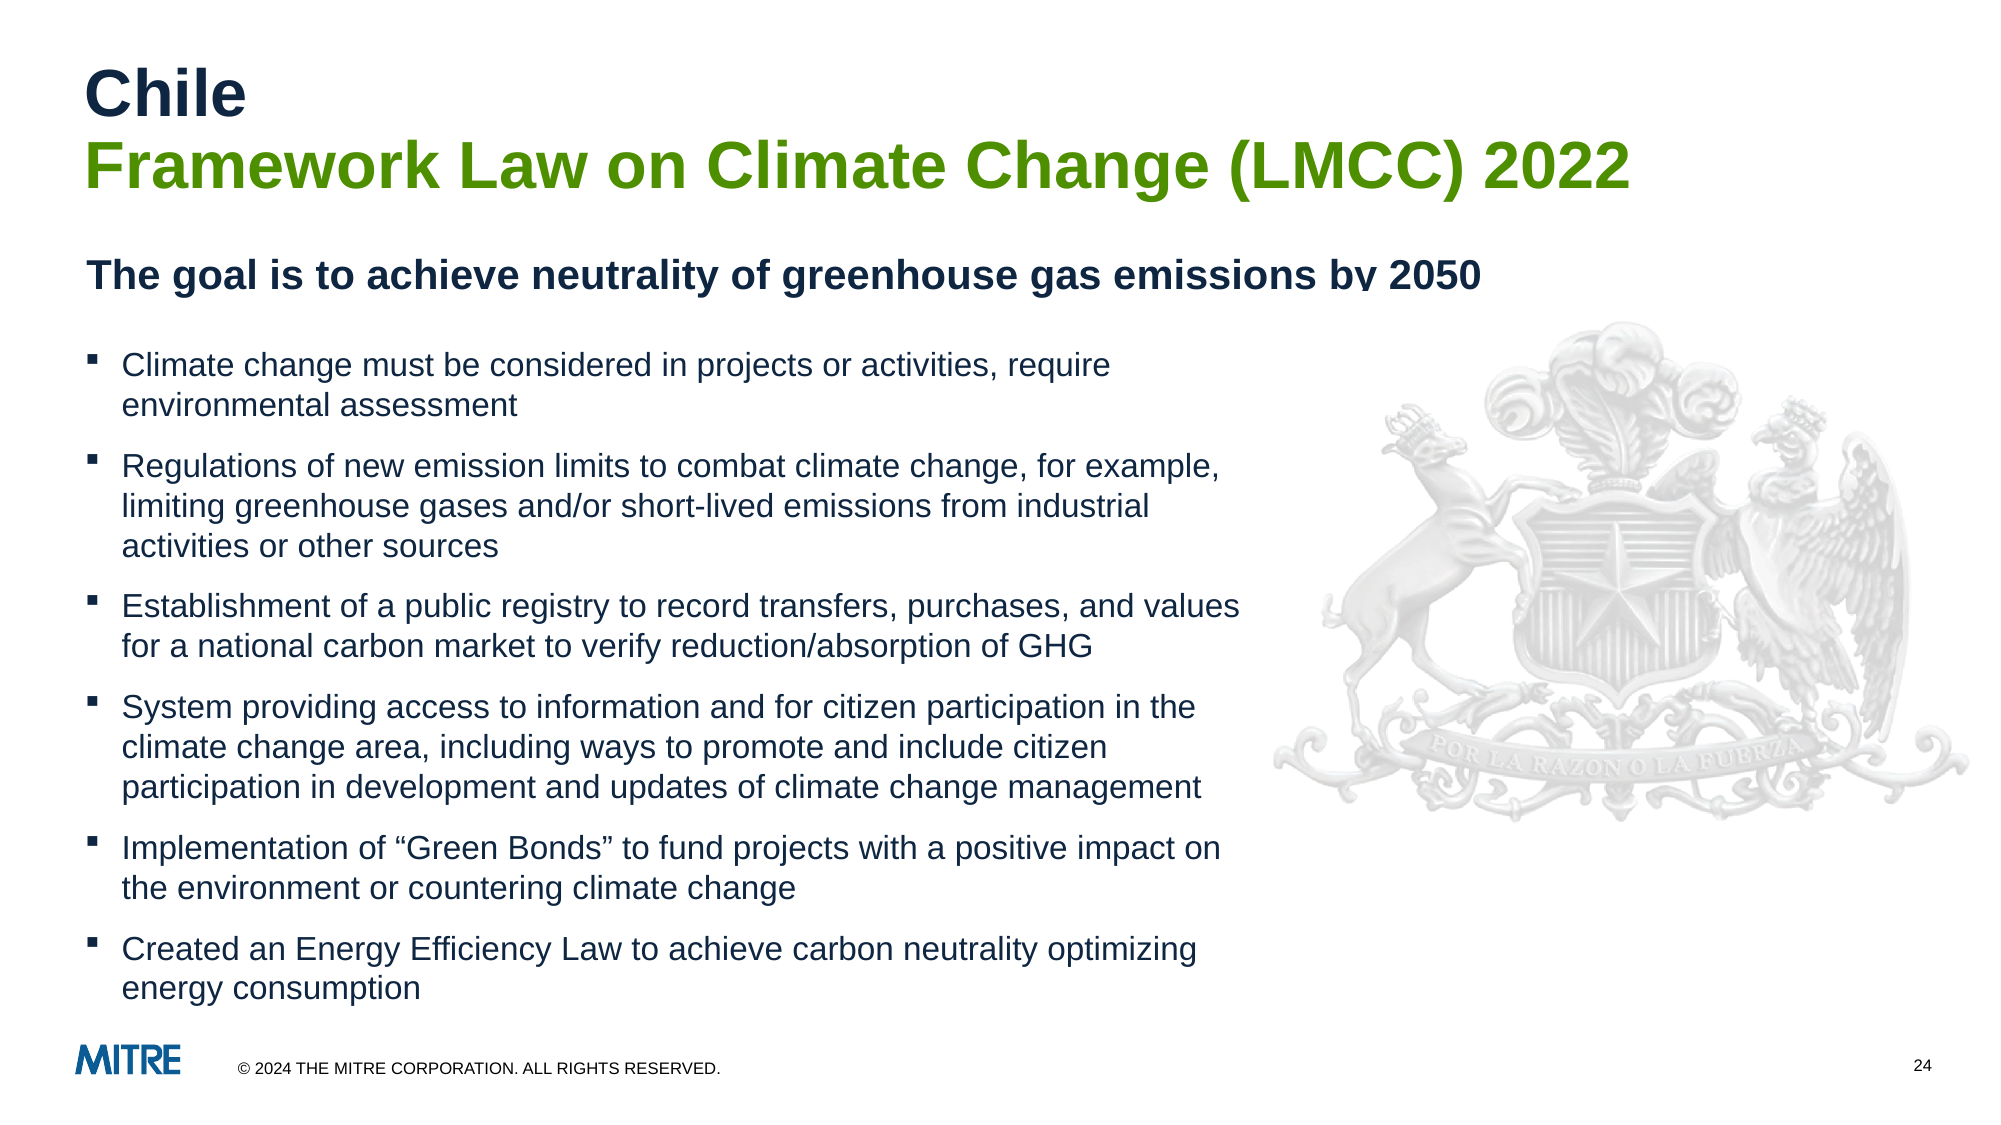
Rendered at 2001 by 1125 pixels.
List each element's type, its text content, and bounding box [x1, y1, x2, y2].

footer © 2024 THE MITRE CORPORATION. ALL RIGHTS RESERVED. [237, 1037, 972, 1098]
list The goal is to achieve neutrality of greenhouse gas emissions by 2050 [69, 239, 1597, 335]
title Chile Framework Law on Climate Change (LMCC) 2022 [69, 60, 1933, 210]
slide_number 24 [1830, 1050, 1933, 1080]
list Climate change must be considered in projects or activities, require environmental assessment Regulations of new emission limits to combat climate change, for example, limiting greenhouse gases and/or short-lived emissions from industrial activities or other sources Establishment of a public registry to record transfers, purchases, and values for a national carbon market to verify reduction/absorption of GHG System providing access to information and for citizen participation in the climate change area, including ways to promote and include citizen participation in development and updates of climate change management Implementation of “Green Bonds” to fund projects with a positive impact on the environment or countering climate change Created an Energy Efficiency Law to achieve carbon neutrality optimizing energy consumption [69, 335, 1282, 1008]
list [1248, 291, 2000, 852]
picture [70, 1037, 188, 1083]
